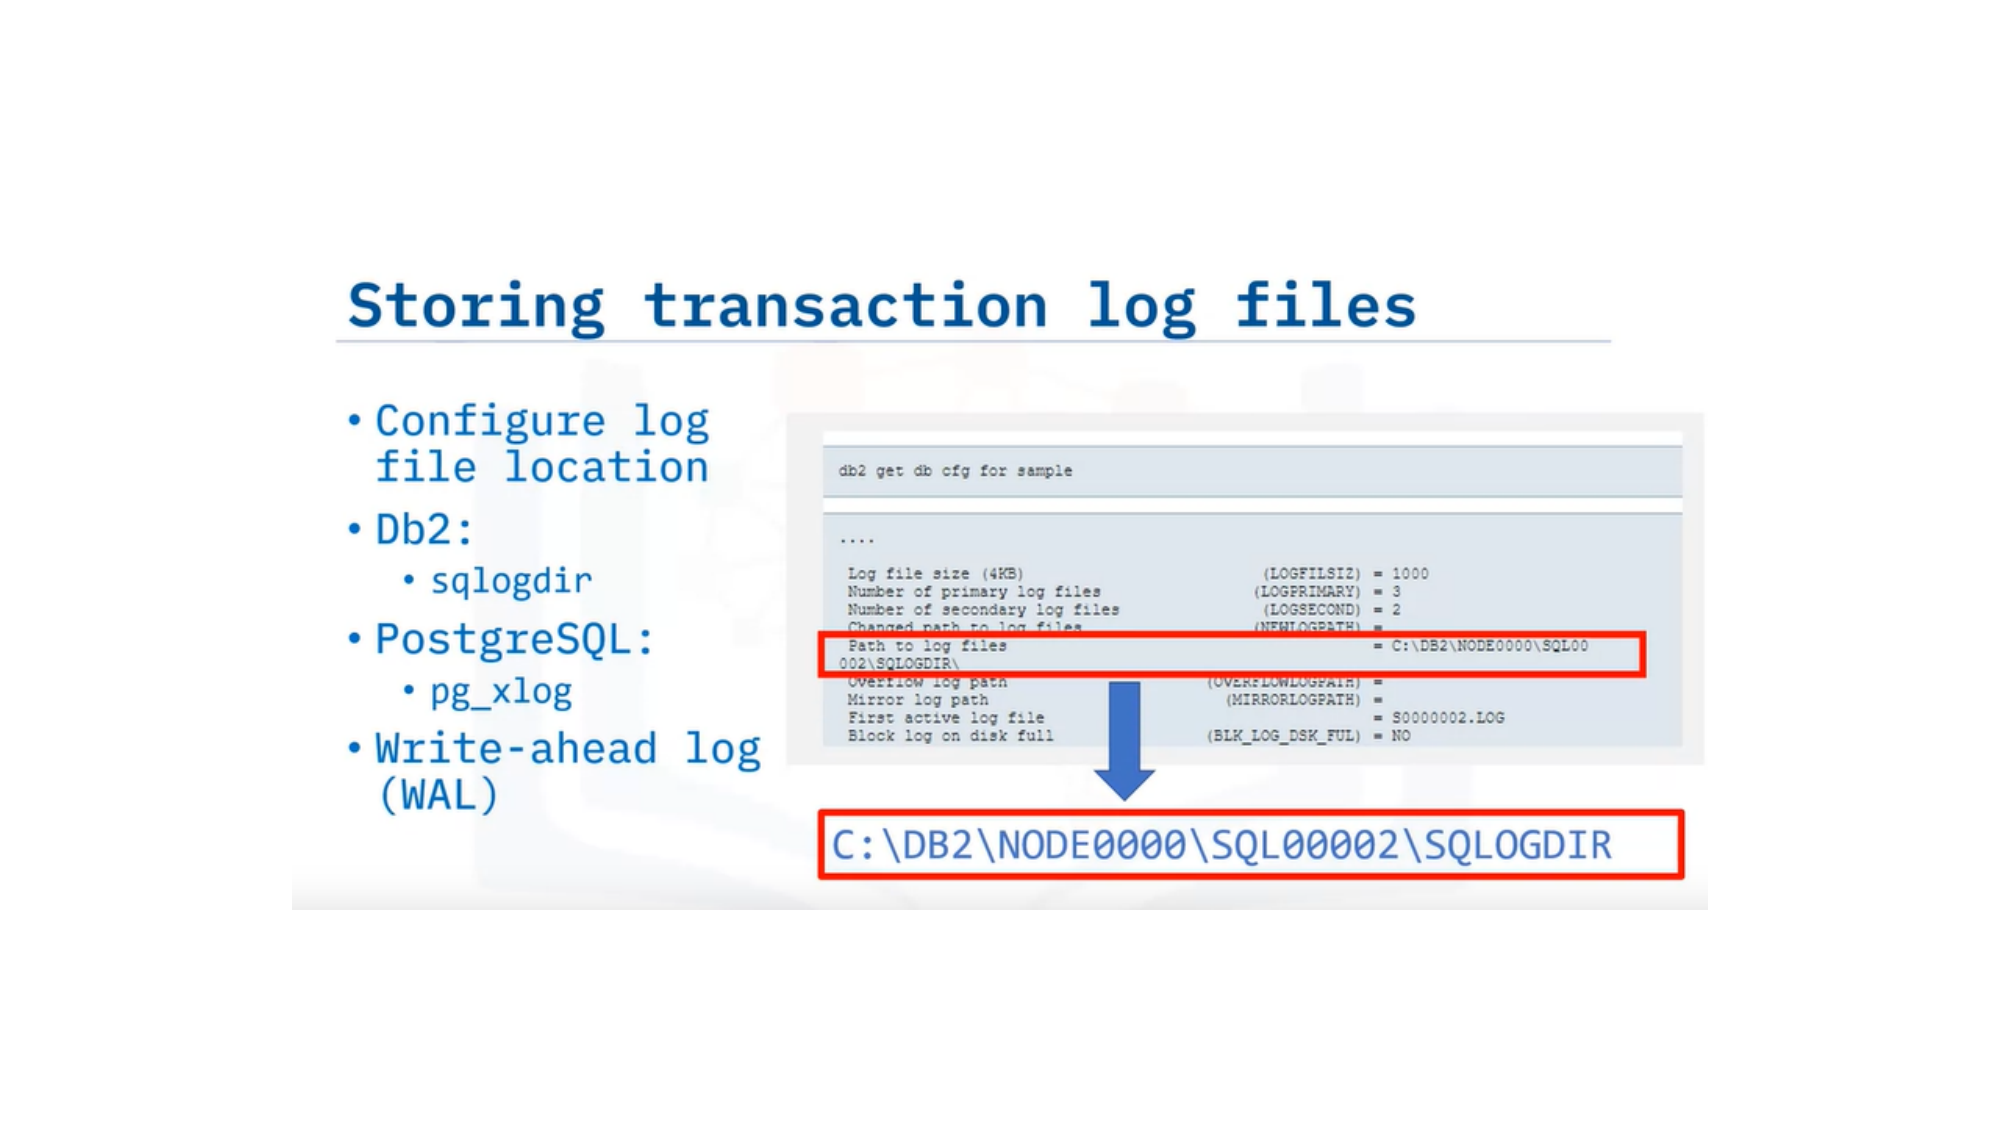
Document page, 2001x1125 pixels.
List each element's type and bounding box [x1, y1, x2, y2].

picture [292, 215, 1708, 910]
